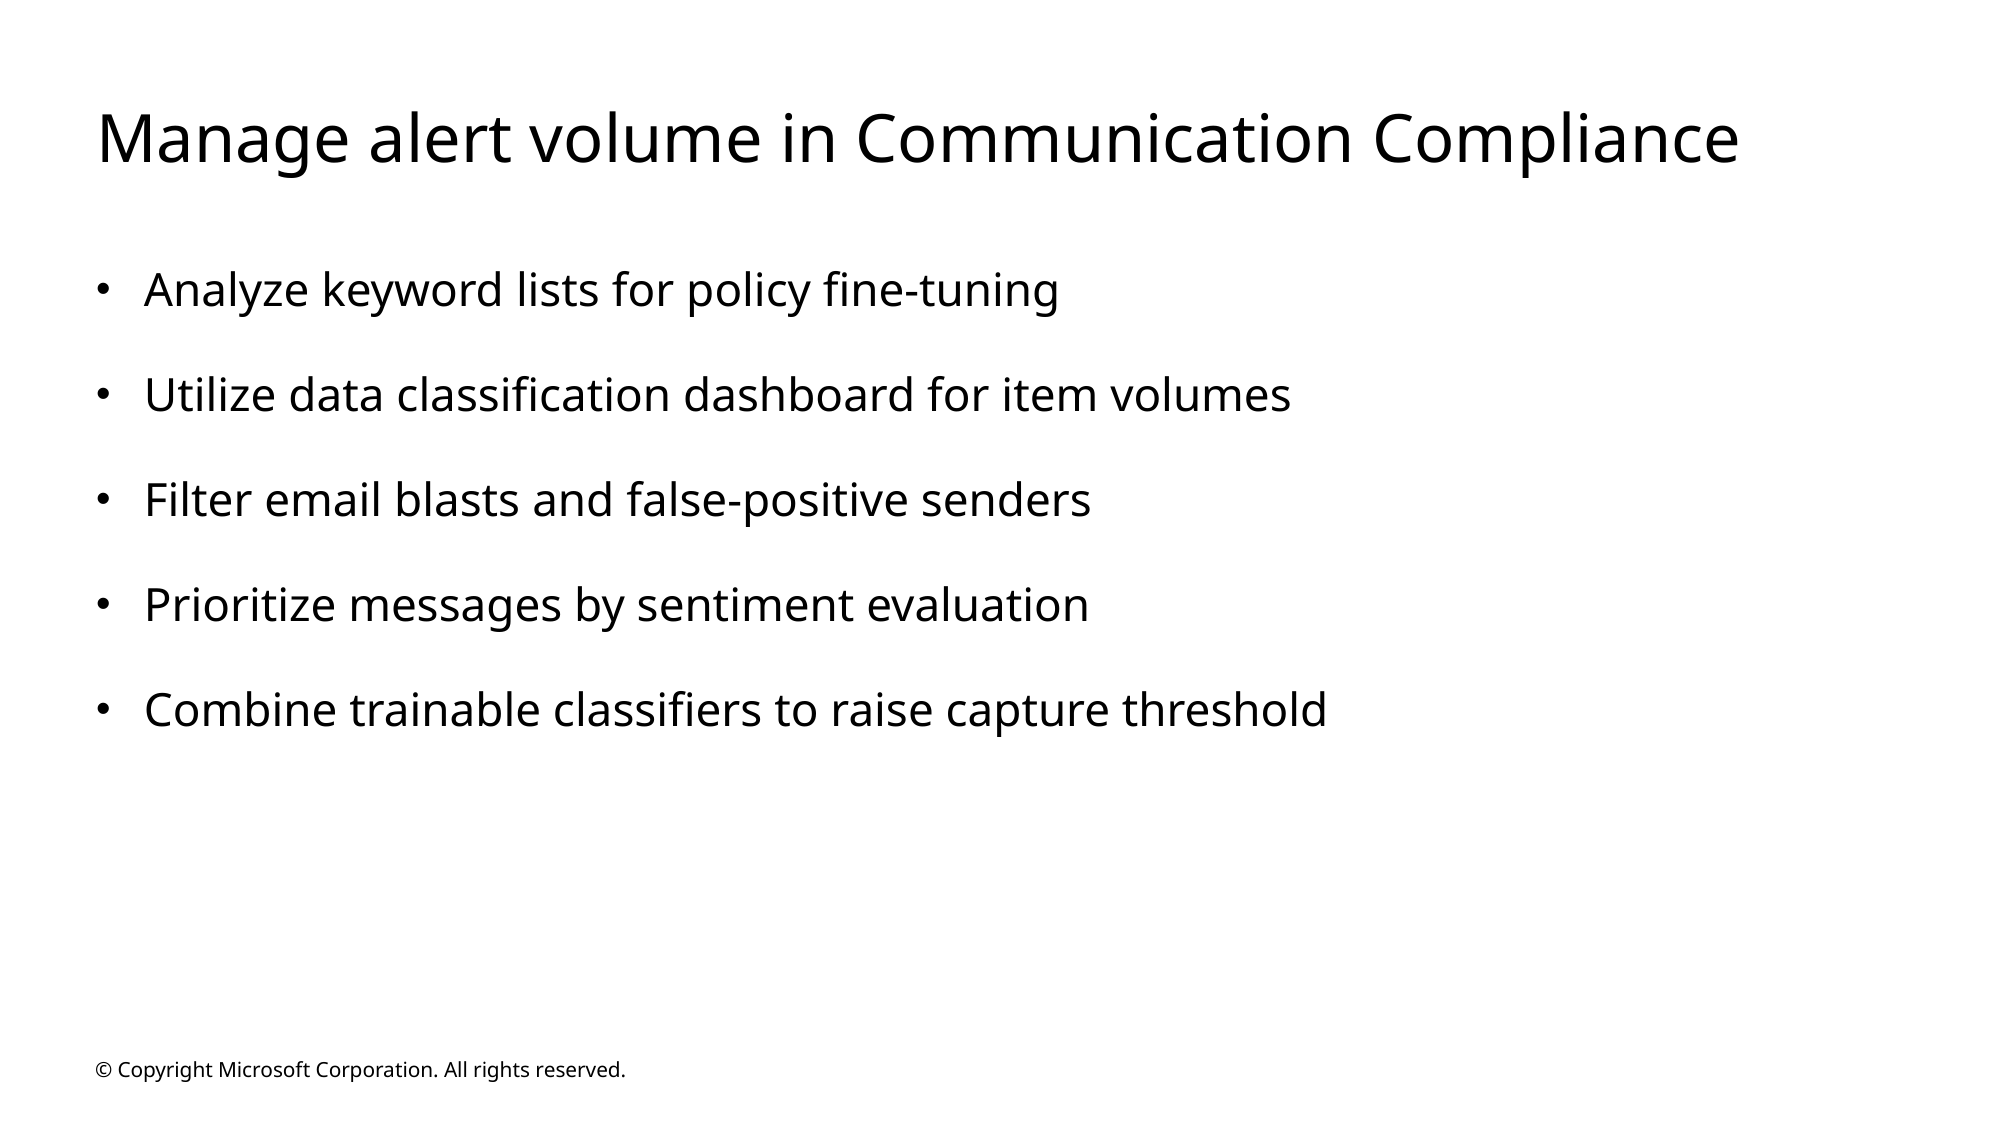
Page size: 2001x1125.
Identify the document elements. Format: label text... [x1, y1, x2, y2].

list Analyze keyword lists for policy fine-tuning Utilize data classification dashboard for item volumes Filter email blasts and false-positive senders Prioritize messages by sentiment evaluation Combine trainable classifiers to raise capture threshold [96, 260, 1903, 741]
title Manage alert volume in Communication Compliance [96, 96, 1904, 177]
